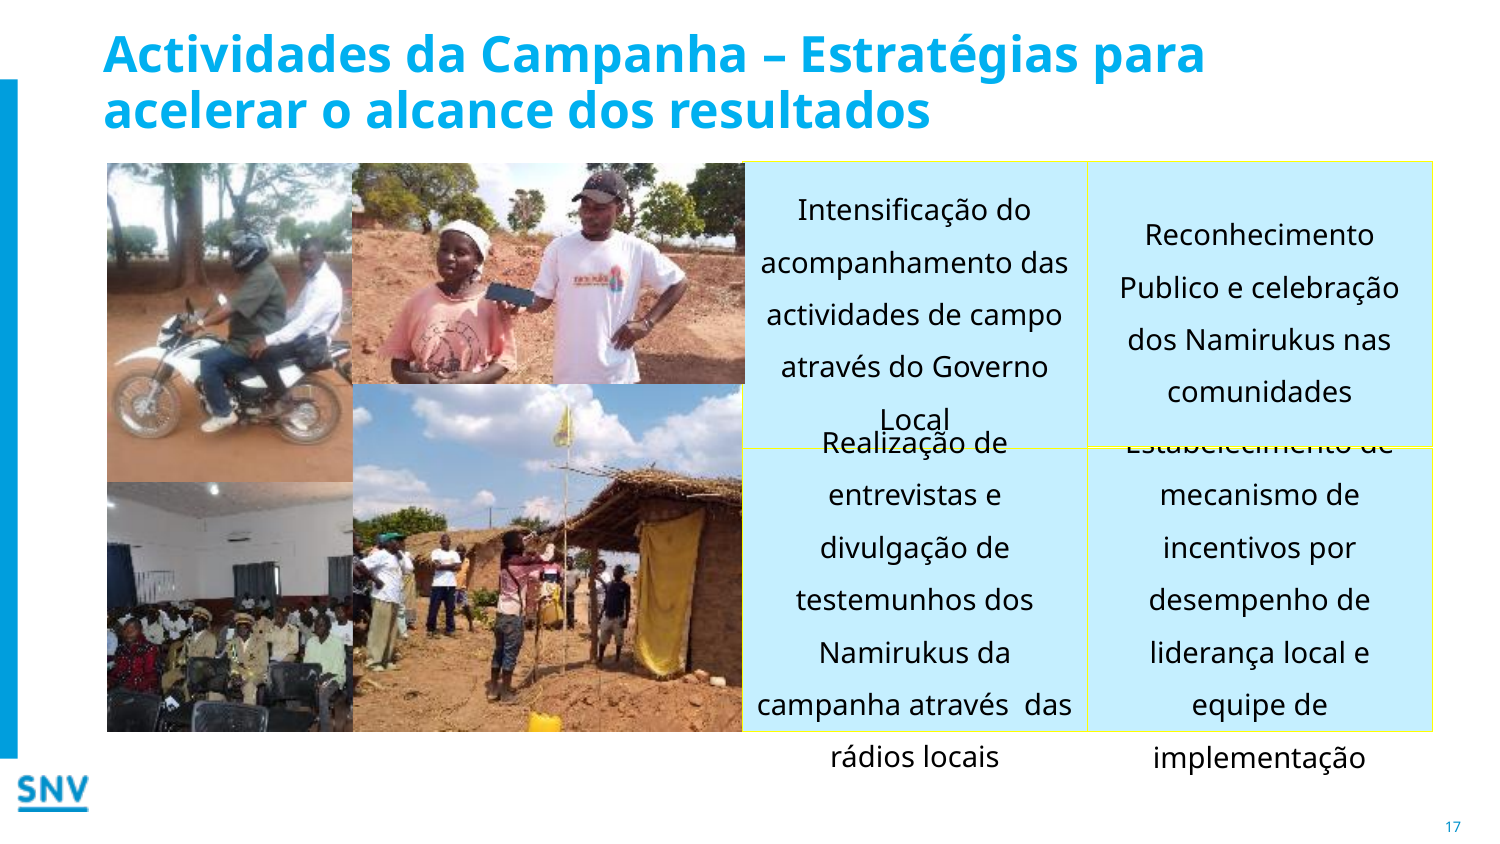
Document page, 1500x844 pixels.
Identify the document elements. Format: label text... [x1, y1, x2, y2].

picture [17, 774, 89, 812]
list Estabelecimento de mecanismo de incentivos por desempenho de liderança local e equipe de implementação [1088, 448, 1433, 732]
list Intensificação do acompanhamento das actividades de campo através do Governo Local [742, 161, 1088, 448]
slide_number 17 [1430, 810, 1500, 844]
list Realização de entrevistas e divulgação de testemunhos dos Namirukus da campanha através das rádios locais [912, 448, 1088, 732]
picture [107, 163, 912, 732]
text_box Actividades da Campanha – Estratégias para acelerar o alcance dos resultados [88, 18, 1430, 97]
list Reconhecimento Publico e celebração dos Namirukus nas comunidades [1088, 161, 1433, 447]
